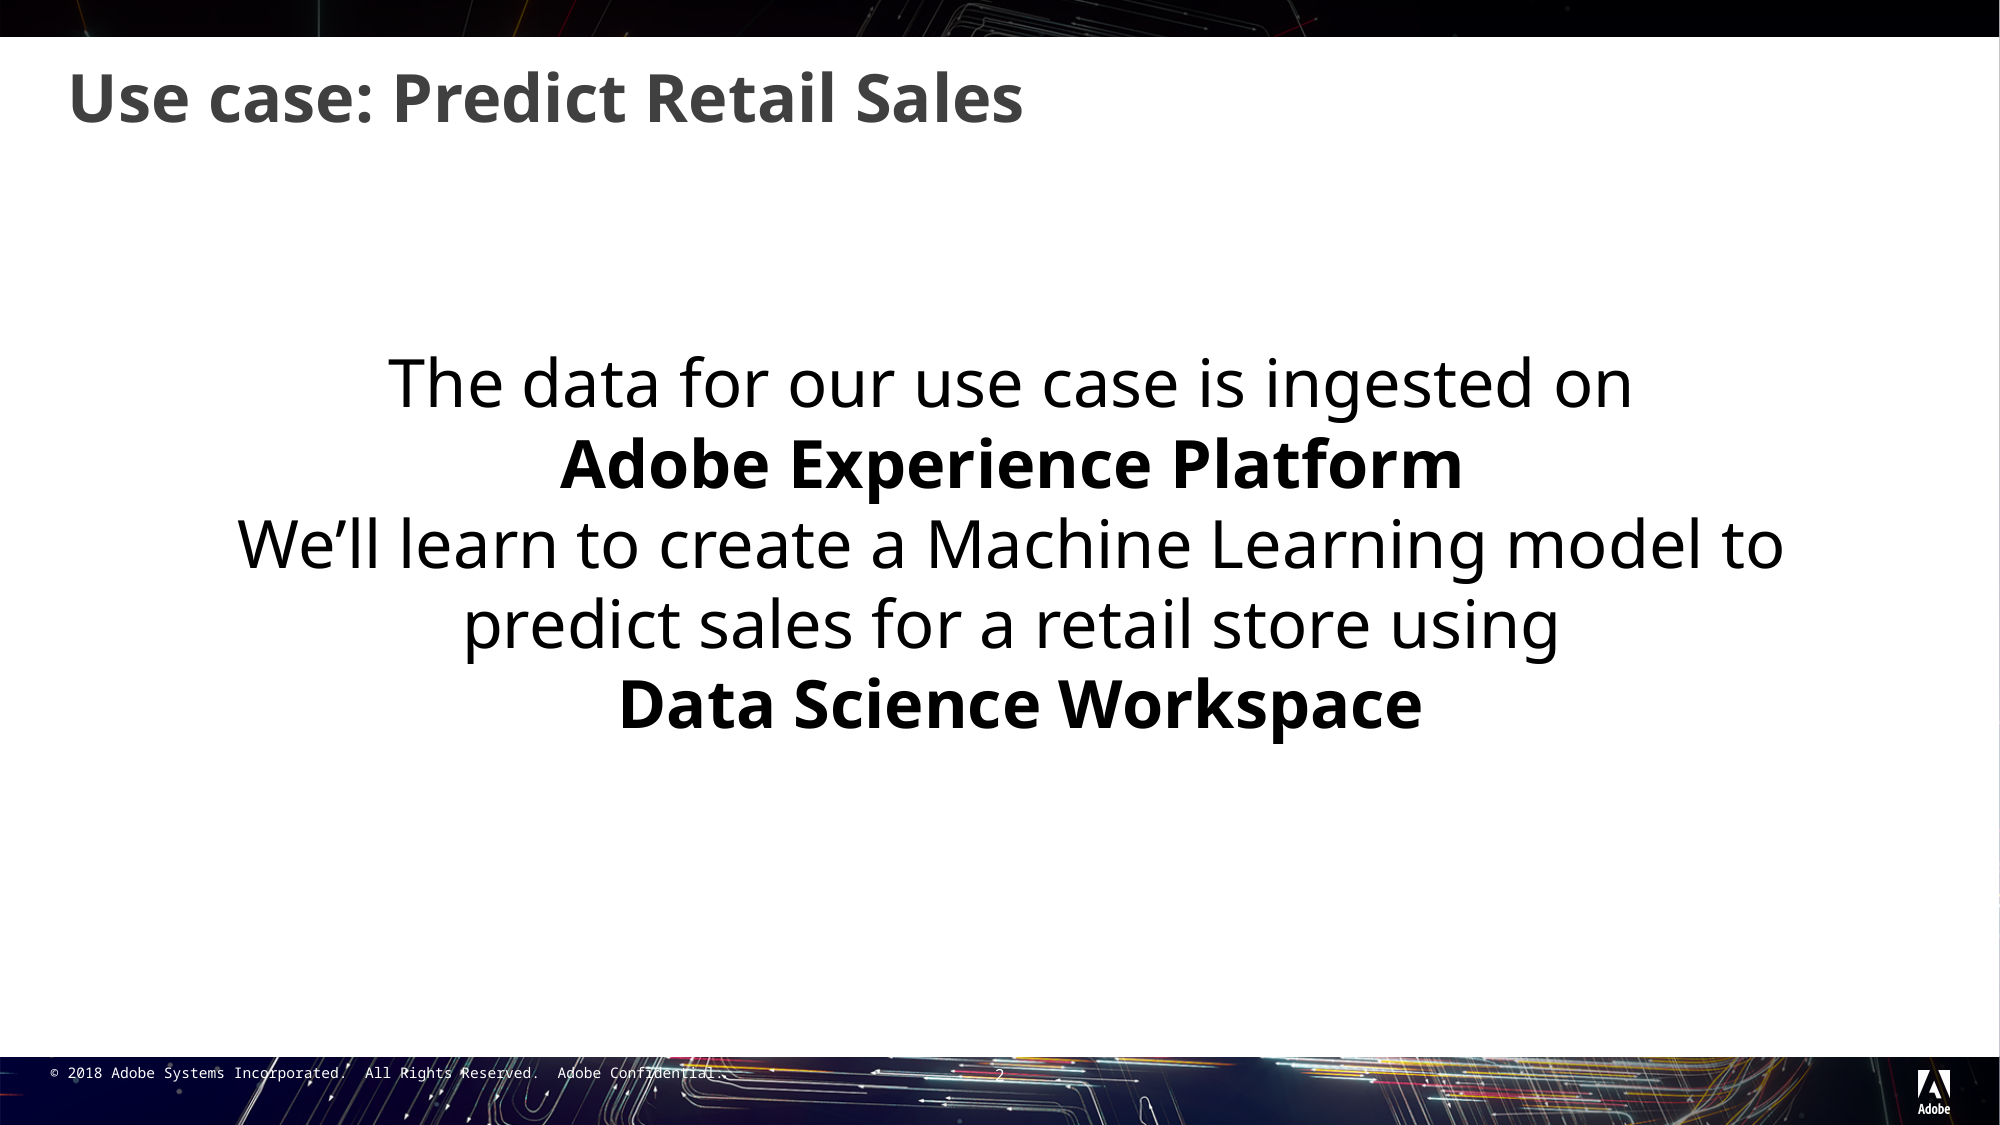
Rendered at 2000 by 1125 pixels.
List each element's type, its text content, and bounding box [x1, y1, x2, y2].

list The data for our use case is ingested on Adobe Experience Platform We’ll learn to create a Machine Learning model to predict sales for a retail store using Data Science Workspace [154, 332, 1889, 1047]
slide_number 2 [916, 1062, 1083, 1091]
picture [0, 0, 2000, 37]
picture [0, 1057, 1950, 1125]
title Use case: Predict Retail Sales [49, 47, 1950, 145]
